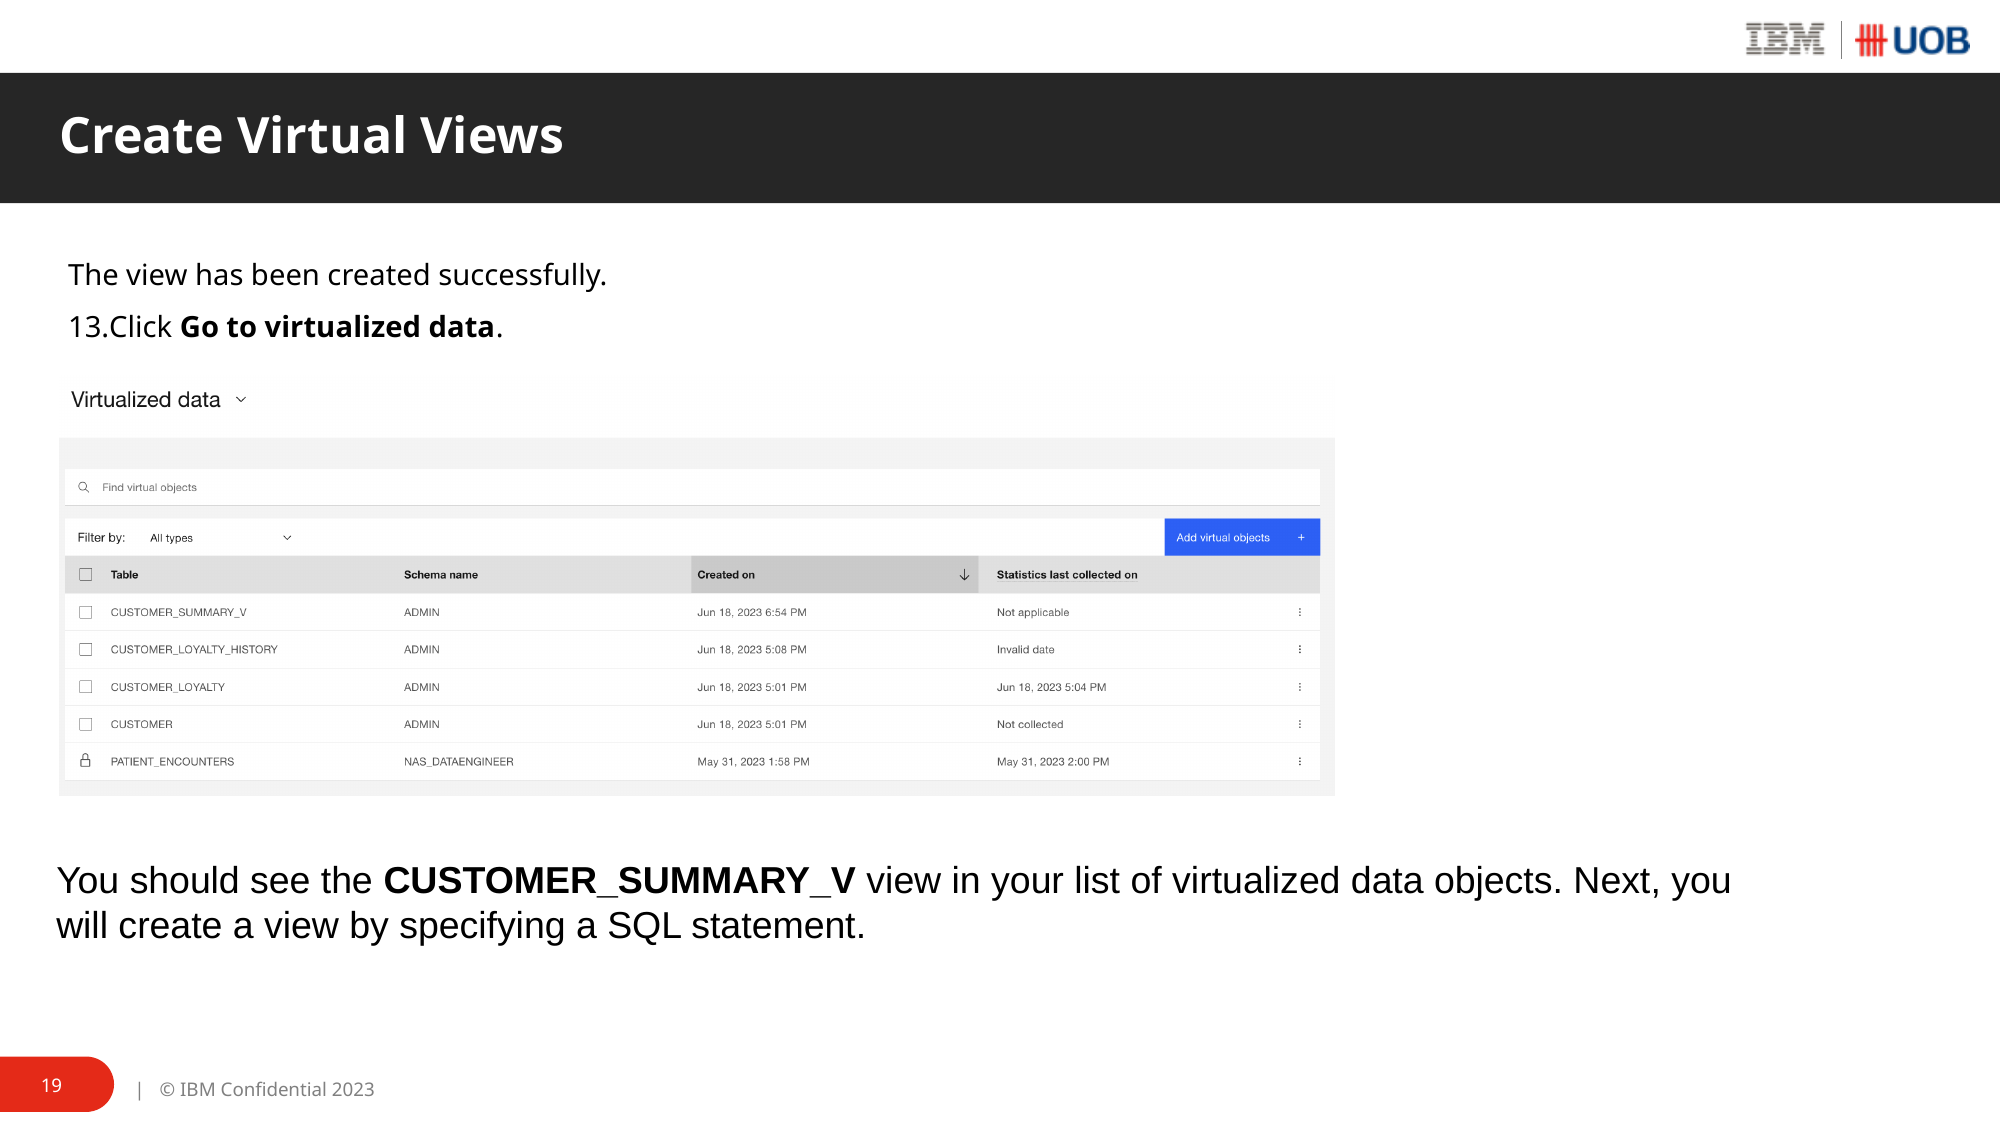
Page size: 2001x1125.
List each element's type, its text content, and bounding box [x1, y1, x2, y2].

list The view has been created successfully. Click Go to virtualized data. [59, 256, 1937, 1007]
picture [59, 375, 1335, 796]
title Create Virtual Views [59, 102, 1937, 174]
text_box You should see the CUSTOMER_SUMMARY_V view in your list of virtualized data objects. Next, you will create a view by specifying a SQL statement. [41, 848, 1786, 953]
picture [1855, 10, 1970, 71]
